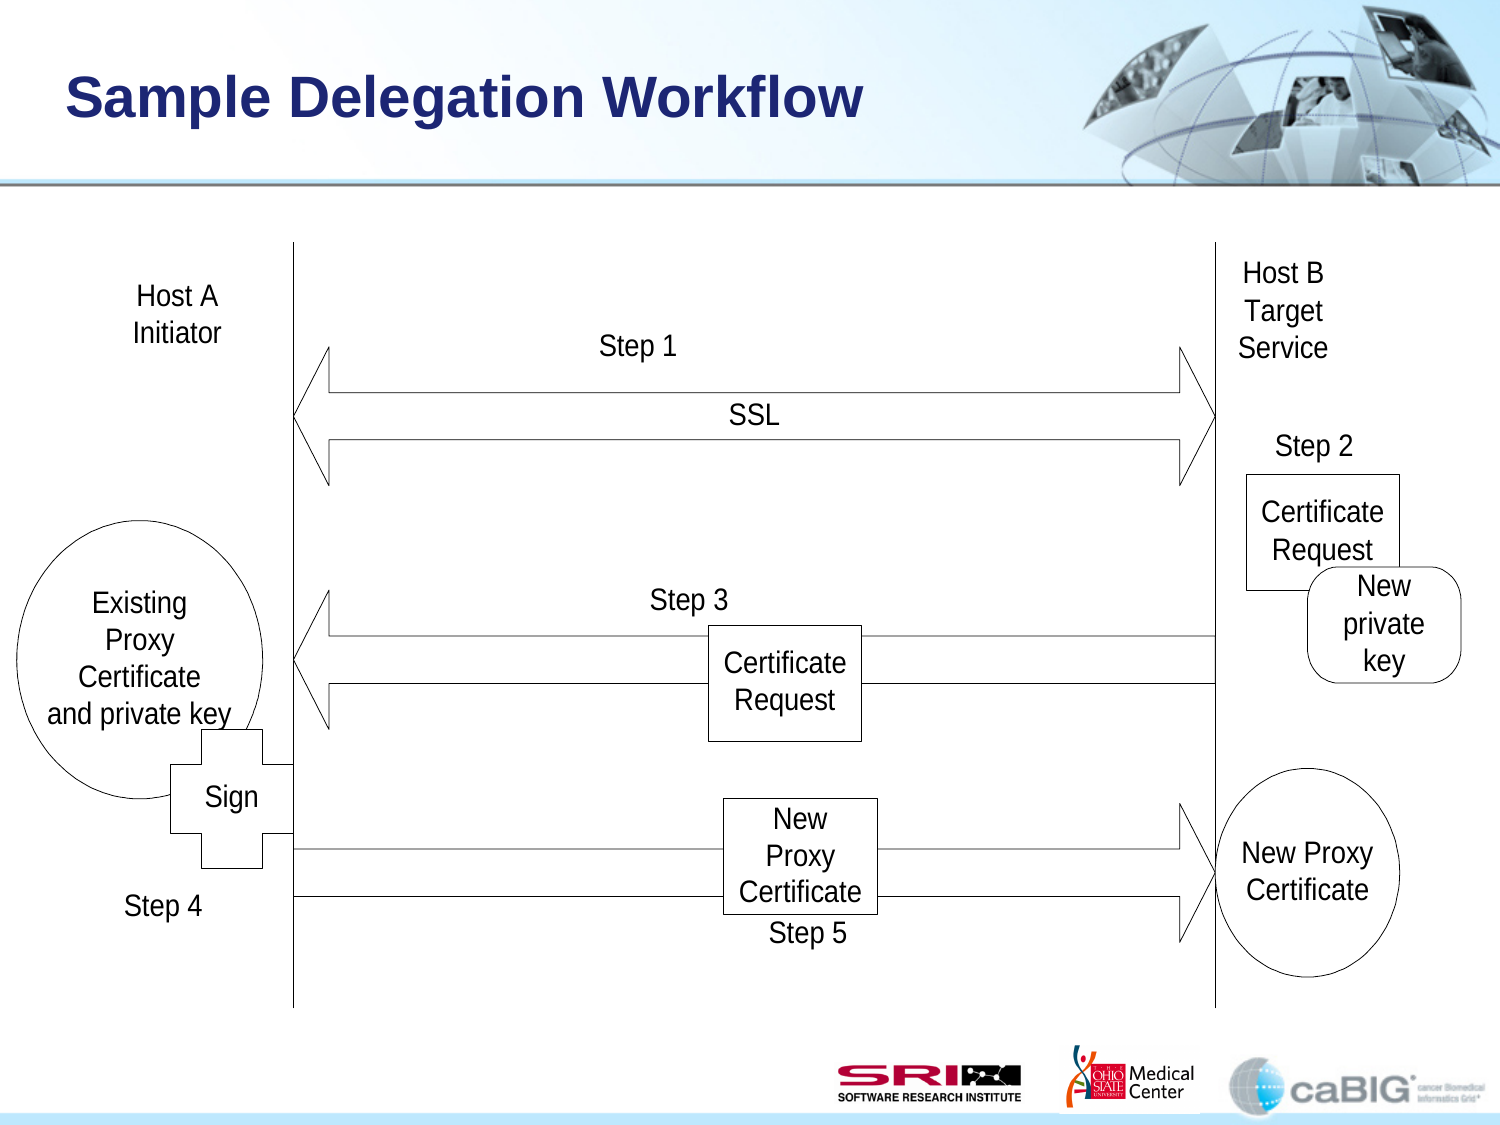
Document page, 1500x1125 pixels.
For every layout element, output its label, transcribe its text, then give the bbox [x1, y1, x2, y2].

title Sample Delegation Workflow [49, 0, 1176, 188]
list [12, 237, 1466, 1013]
picture [0, 0, 1500, 1125]
